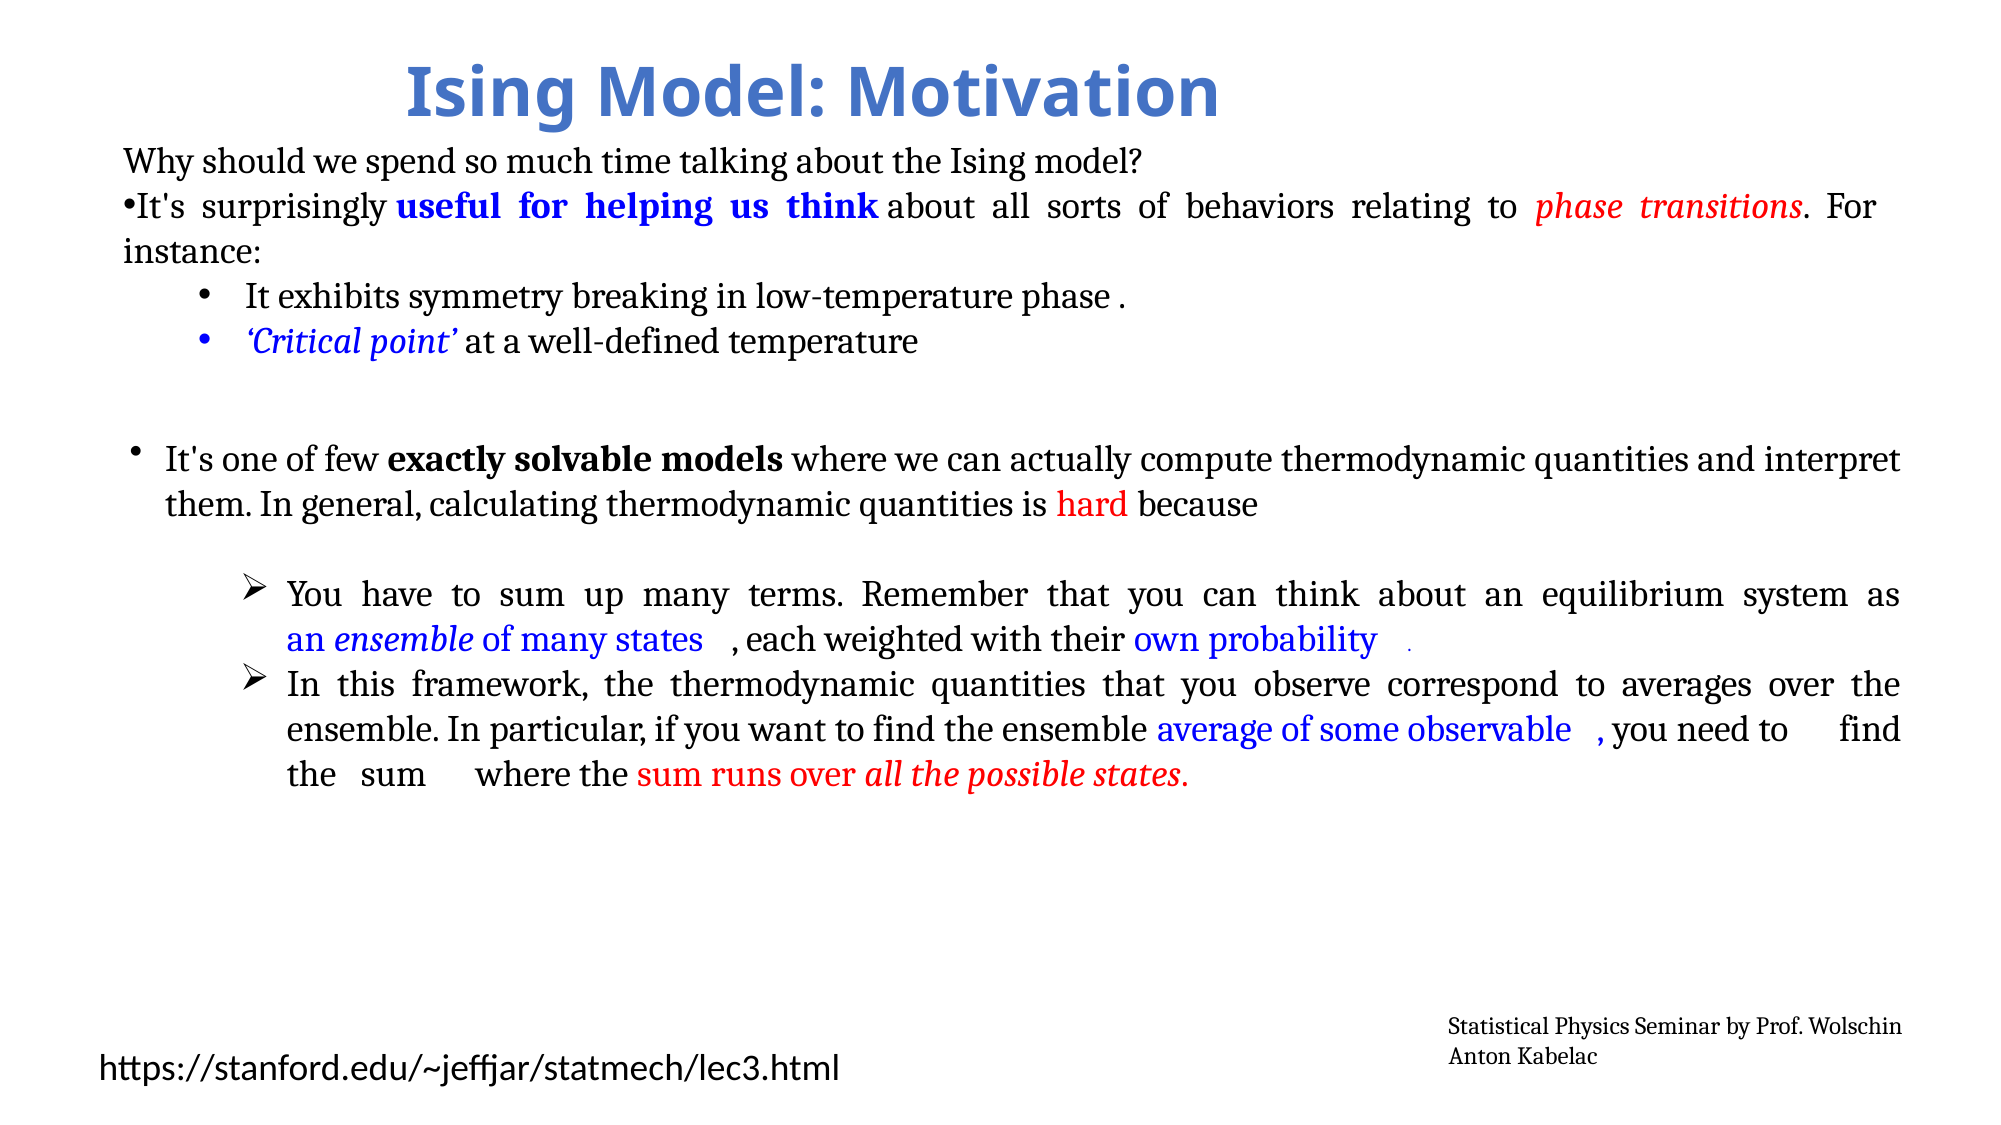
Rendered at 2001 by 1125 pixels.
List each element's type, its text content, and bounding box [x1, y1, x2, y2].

text_box Statistical Physics Seminar by Prof. Wolschin Anton Kabelac [1434, 1002, 1966, 1077]
text_box Why should we spend so much time talking about the Ising model? It's surprisingly useful for helping us think about all sorts of behaviors relating to phase transitions. For instance: It exhibits symmetry breaking in low-temperature phase . ‘Critical point’ at a well-defined temperature [108, 128, 1892, 368]
text_box Ising Model: Motivation [391, 46, 1526, 128]
text_box https://stanford.edu/~jeffjar/statmech/lec3.html [83, 1035, 1085, 1096]
